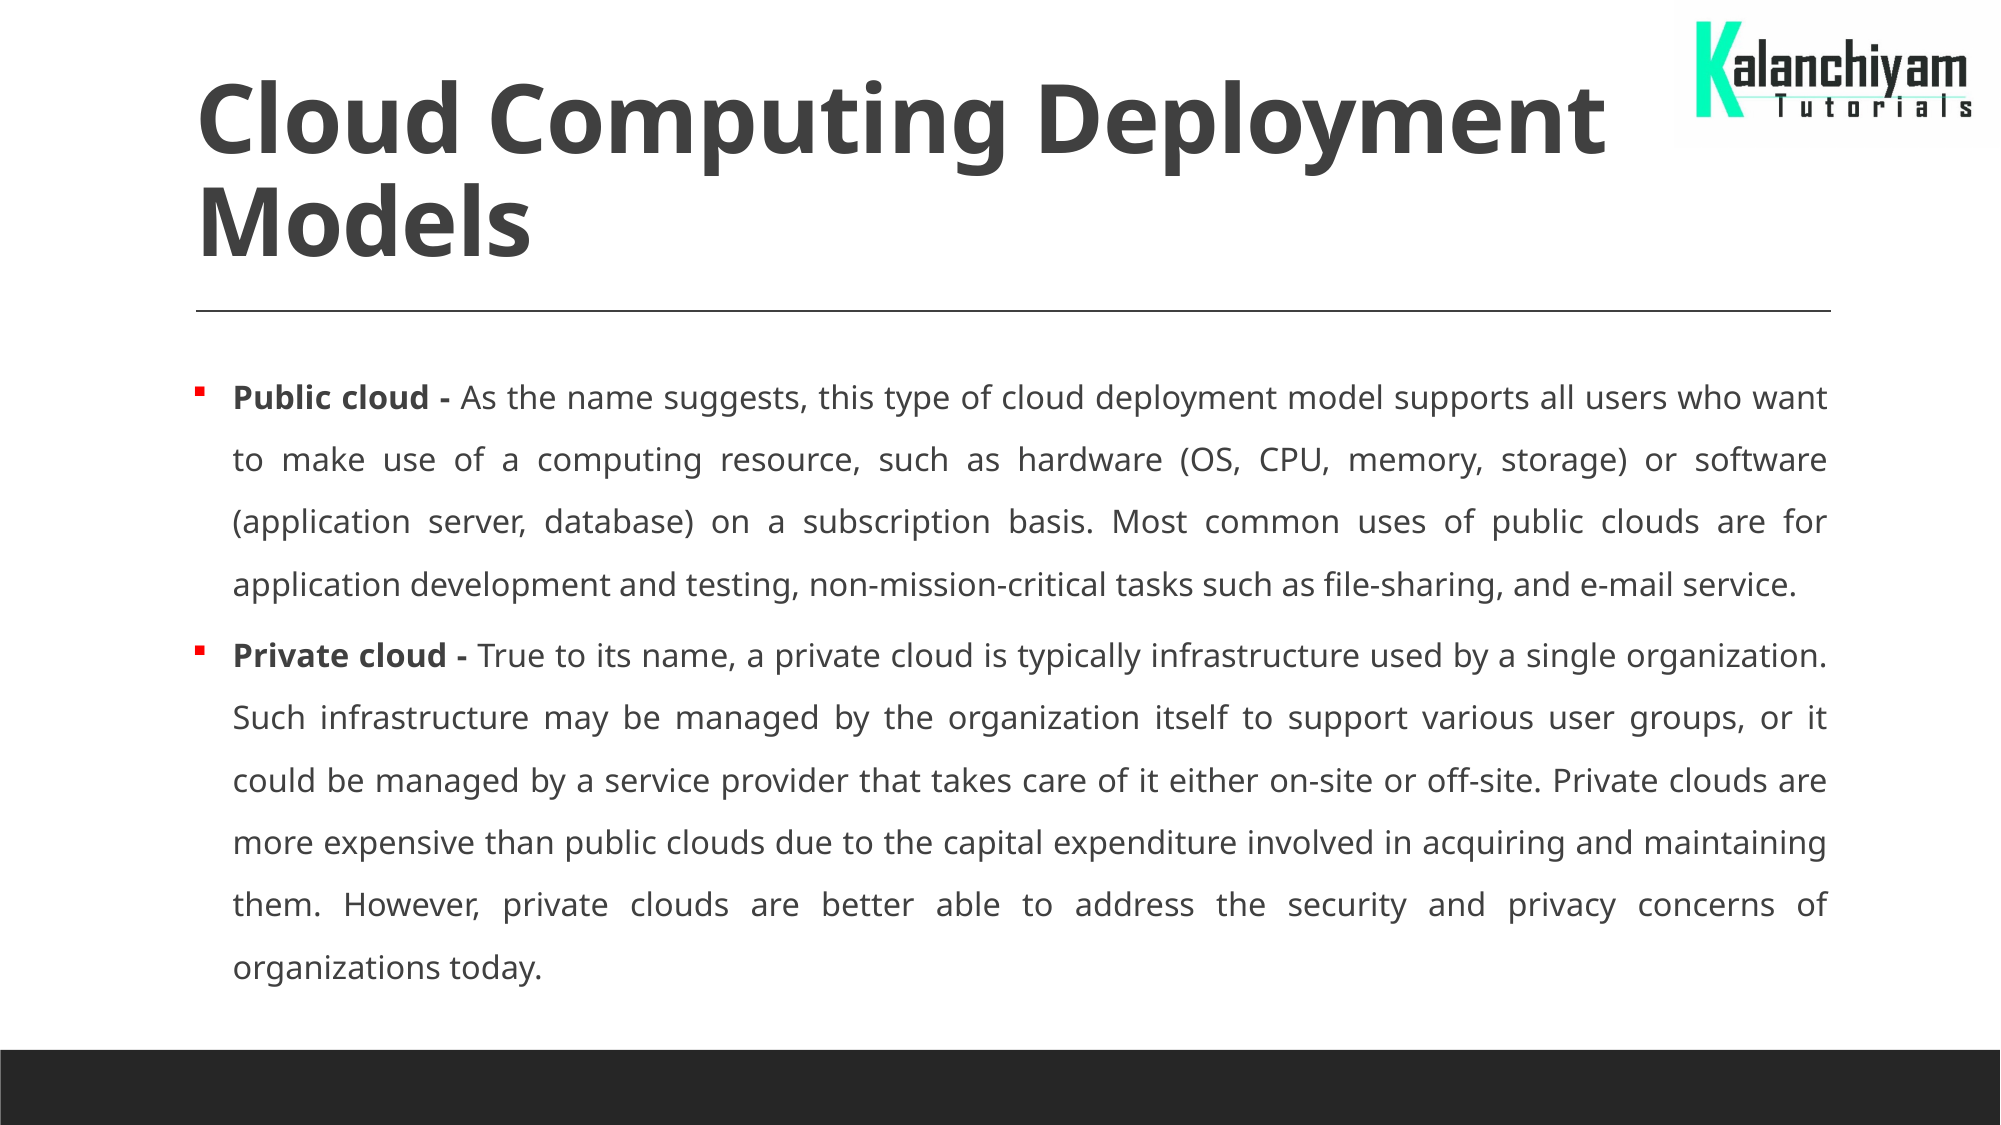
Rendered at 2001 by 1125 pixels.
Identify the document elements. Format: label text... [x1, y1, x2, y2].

list Public cloud - As the name suggests, this type of cloud deployment model supports all users who want to make use of a computing resource, such as hardware (OS, CPU, memory, storage) or software (application server, database) on a subscription basis. Most common uses of public clouds are for application development and testing, non-mission-critical tasks such as file-sharing, and e-mail service. Private cloud - True to its name, a private cloud is typically infrastructure used by a single organization. Such infrastructure may be managed by the organization itself to support various user groups, or it could be managed by a service provider that takes care of it either on-site or off-site. Private clouds are more expensive than public clouds due to the capital expenditure involved in acquiring and maintaining them. However, private clouds are better able to address the security and privacy concerns of organizations today. [180, 345, 1830, 1036]
title Cloud Computing Deployment Models [180, 47, 1830, 285]
picture [1673, 0, 2000, 149]
